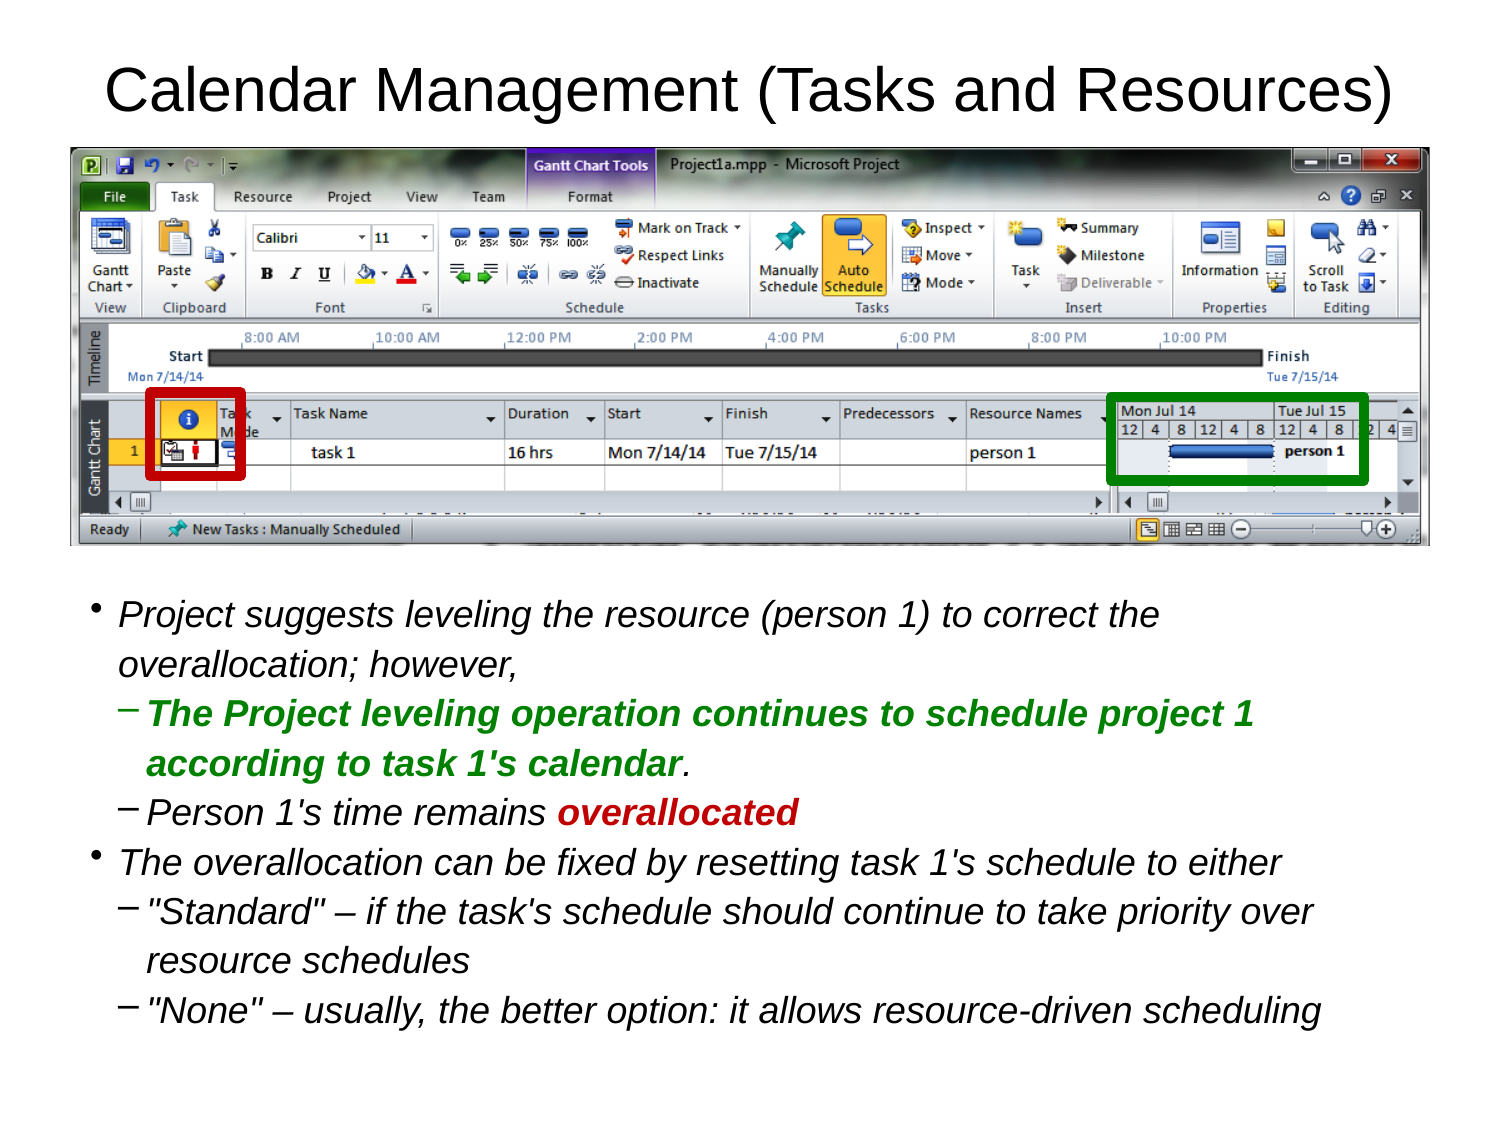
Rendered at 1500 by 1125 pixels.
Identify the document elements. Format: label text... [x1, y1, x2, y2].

title Calendar Management (Tasks and Resources) [75, 45, 1425, 129]
list Project suggests leveling the resource (person 1) to correct the overallocation; however, The Project leveling operation continues to schedule project 1 according to task 1's calendar. Person 1's time remains overallocated The overallocation can be fixed by resetting task 1's schedule to either "Standard" – if the task's schedule should continue to take priority over resource schedules "None" – usually, the better option: it allows resource-driven scheduling [75, 578, 1425, 1050]
picture [70, 139, 1430, 546]
